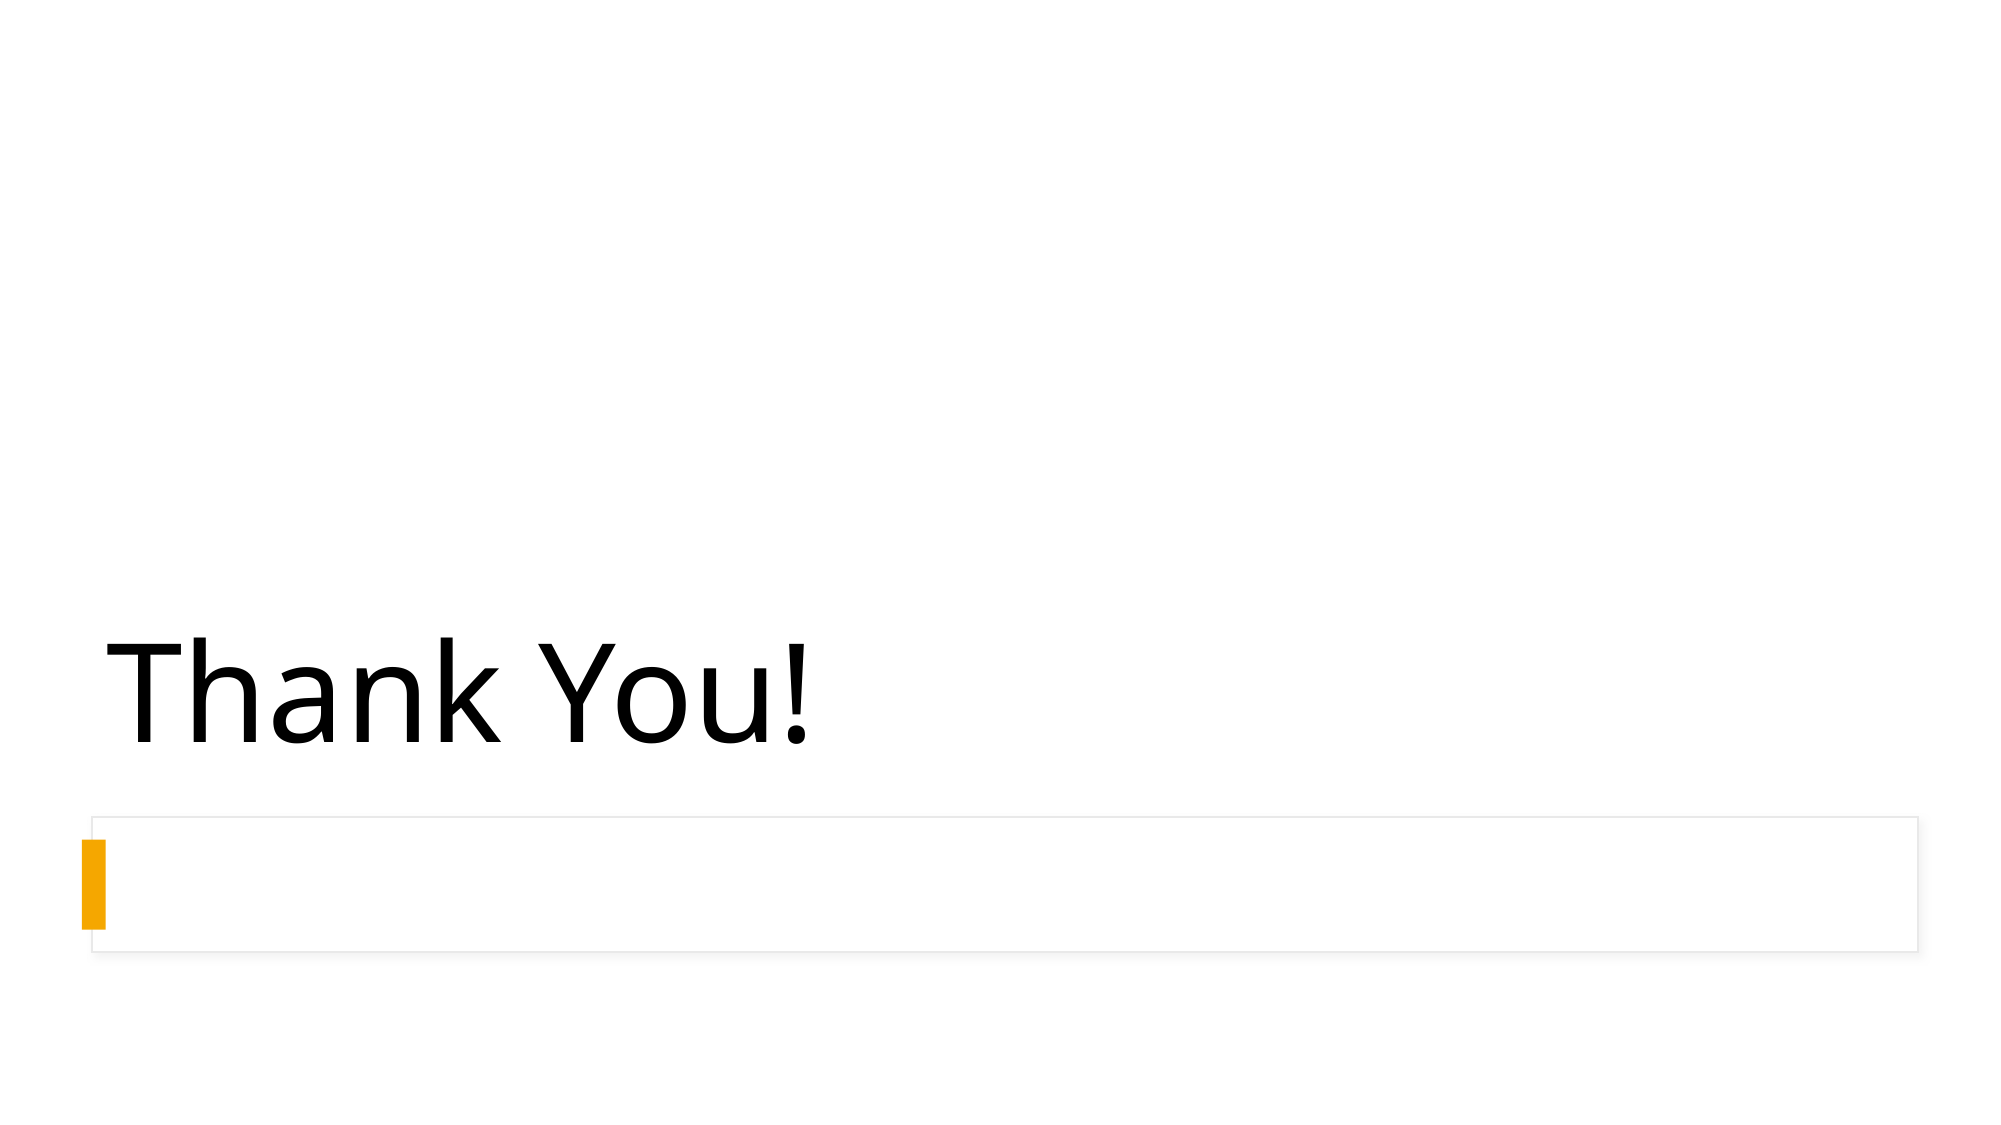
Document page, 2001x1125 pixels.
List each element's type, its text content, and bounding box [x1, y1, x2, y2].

title Thank You! [91, 104, 1878, 780]
